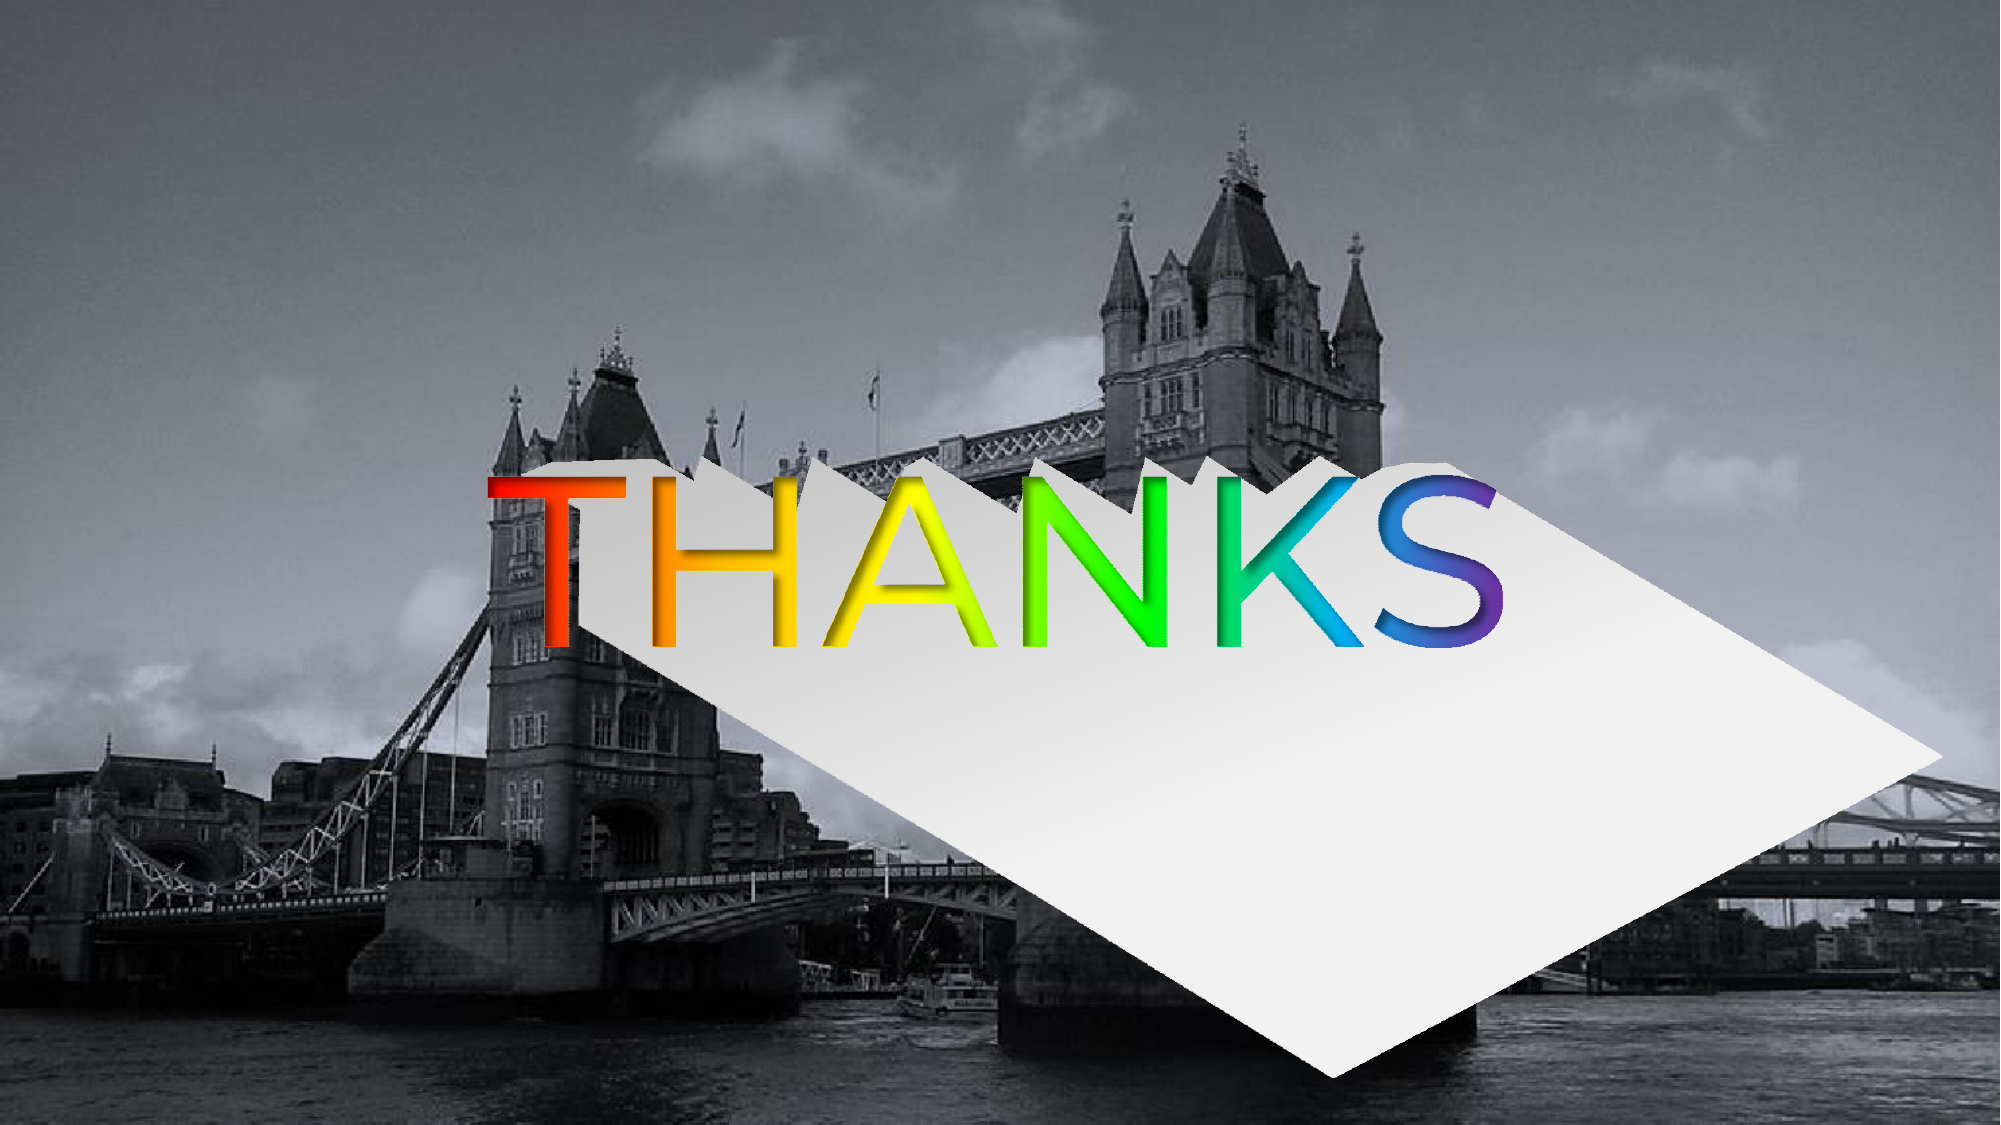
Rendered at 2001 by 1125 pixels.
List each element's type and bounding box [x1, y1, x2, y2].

text_box [0, 0, 2000, 1125]
